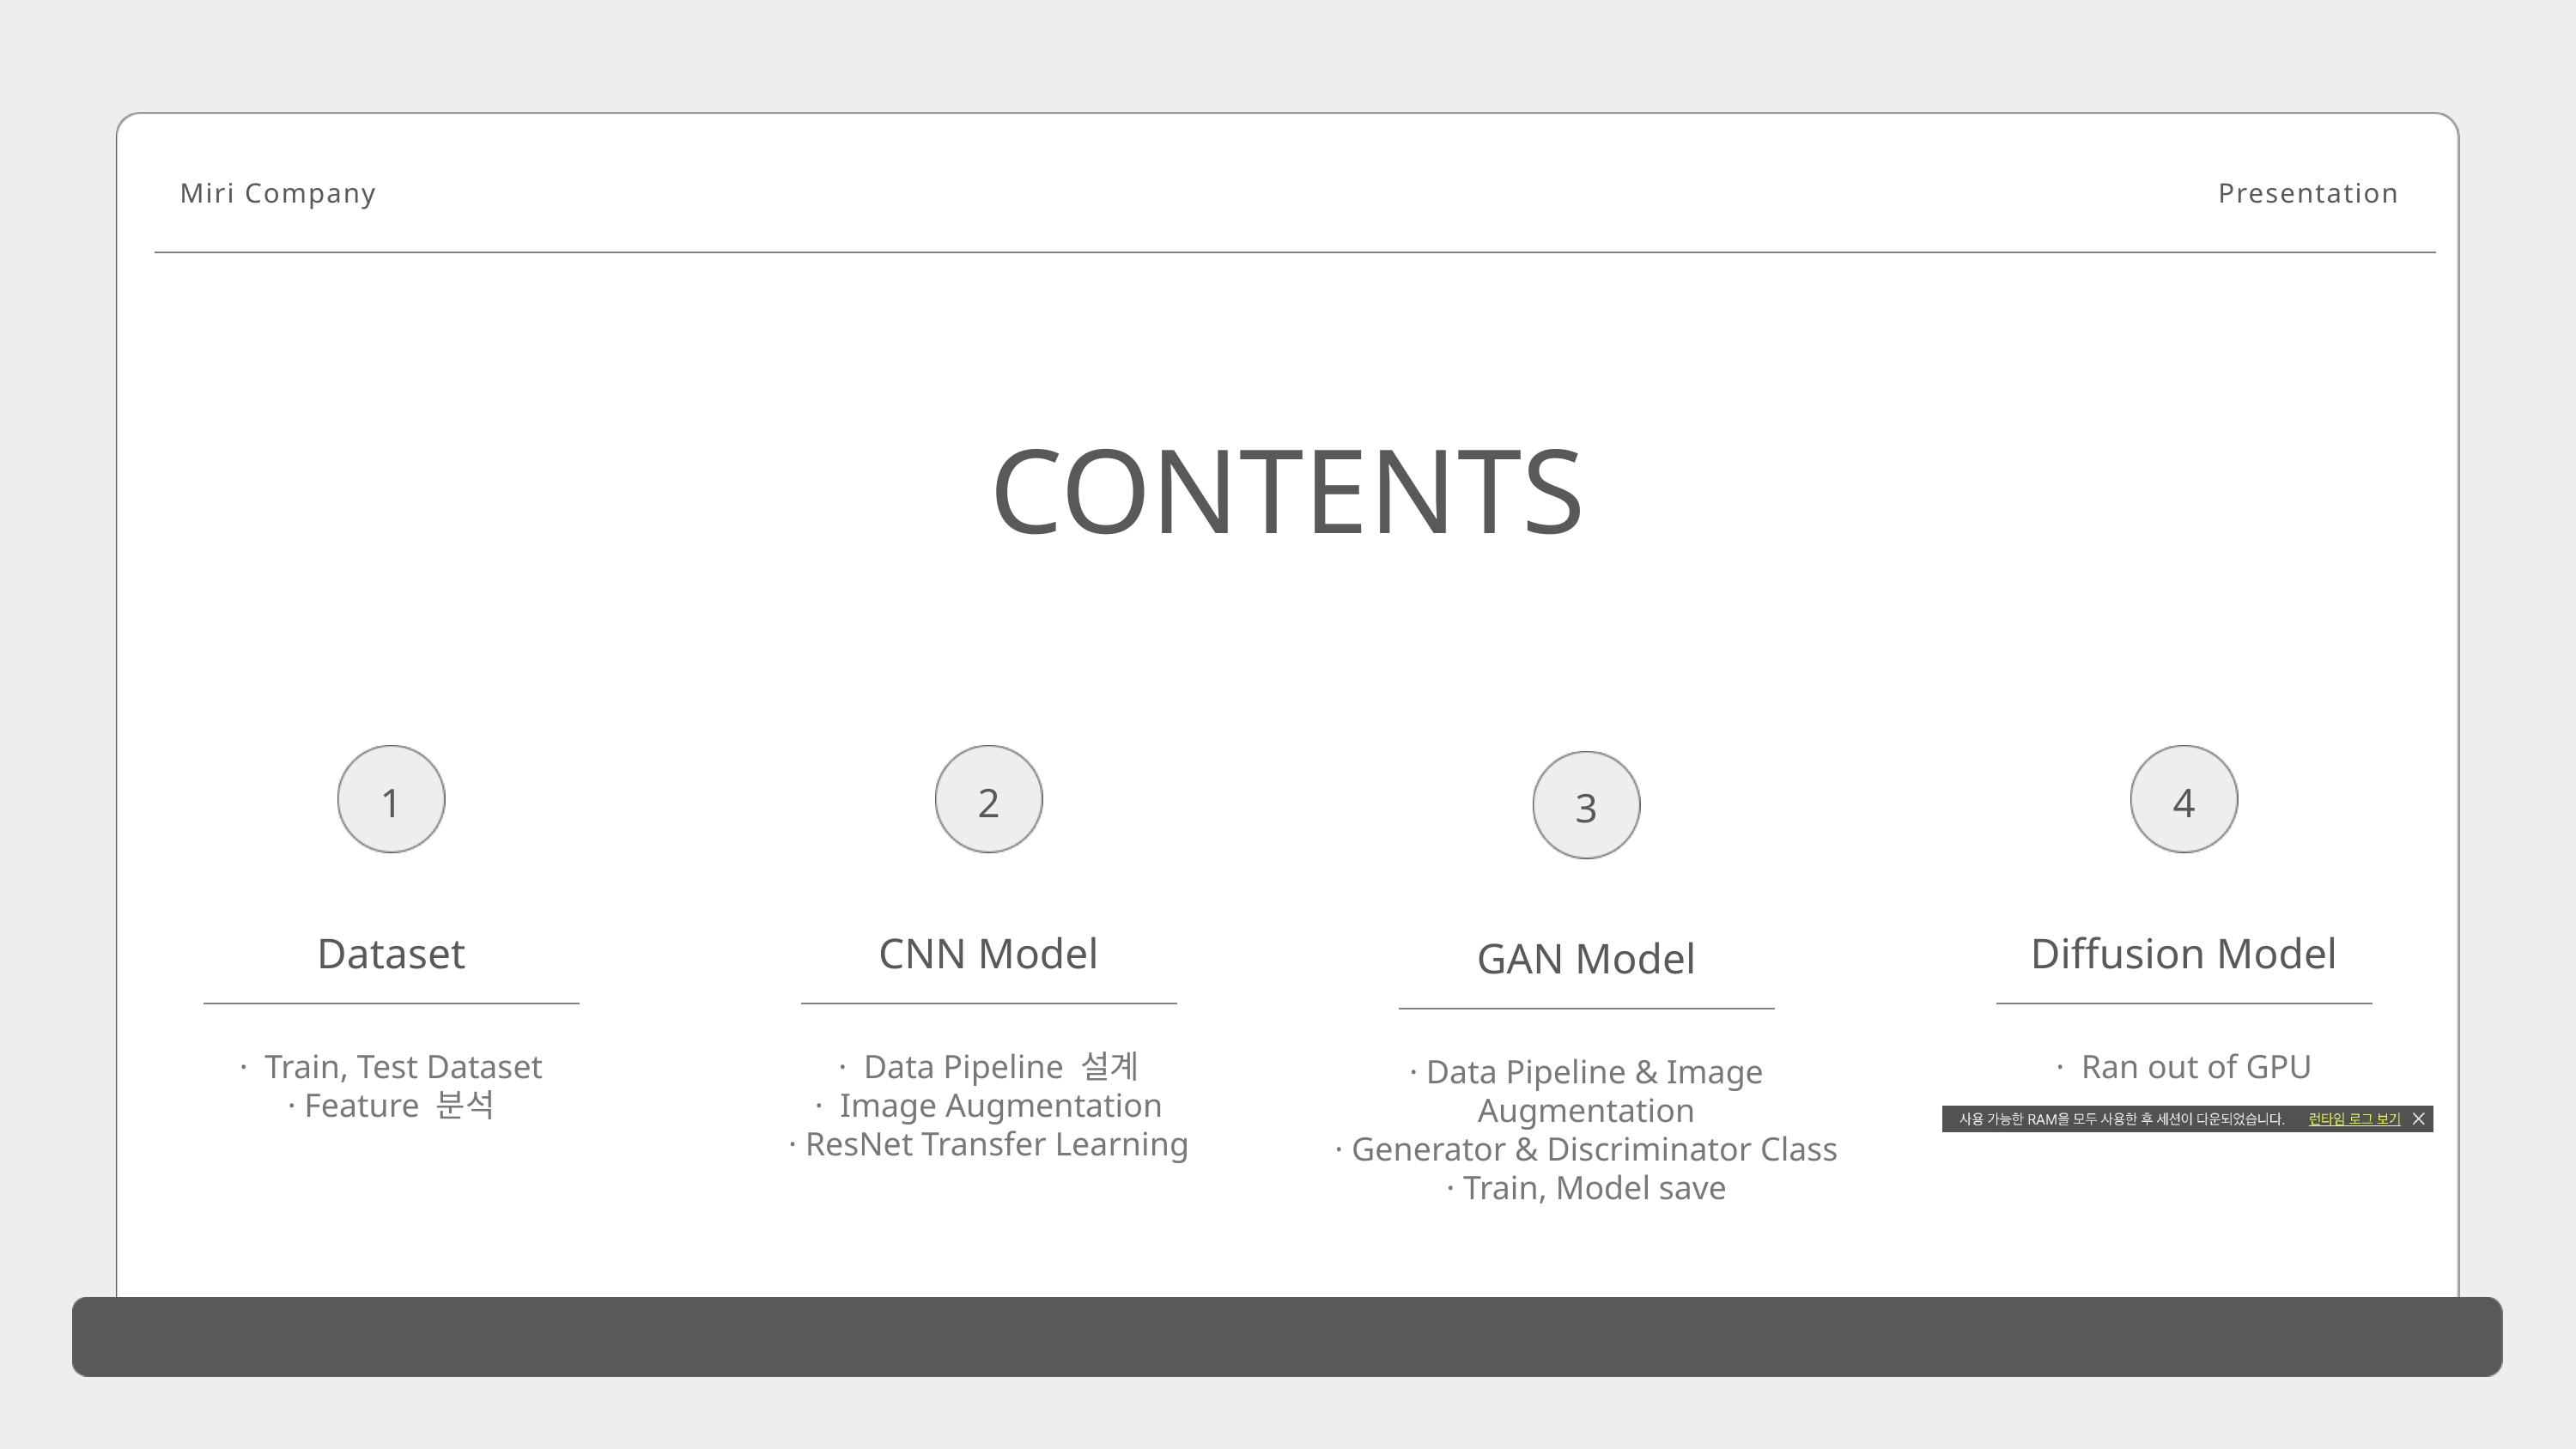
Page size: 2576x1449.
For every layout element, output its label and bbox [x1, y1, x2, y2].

text_box [713, 745, 1266, 1210]
text_box [1310, 751, 1863, 1216]
picture [1942, 1106, 2434, 1132]
text_box [72, 1297, 2504, 1377]
text_box [115, 745, 668, 1171]
text_box [116, 112, 2460, 1295]
text_box [1908, 745, 2461, 1093]
